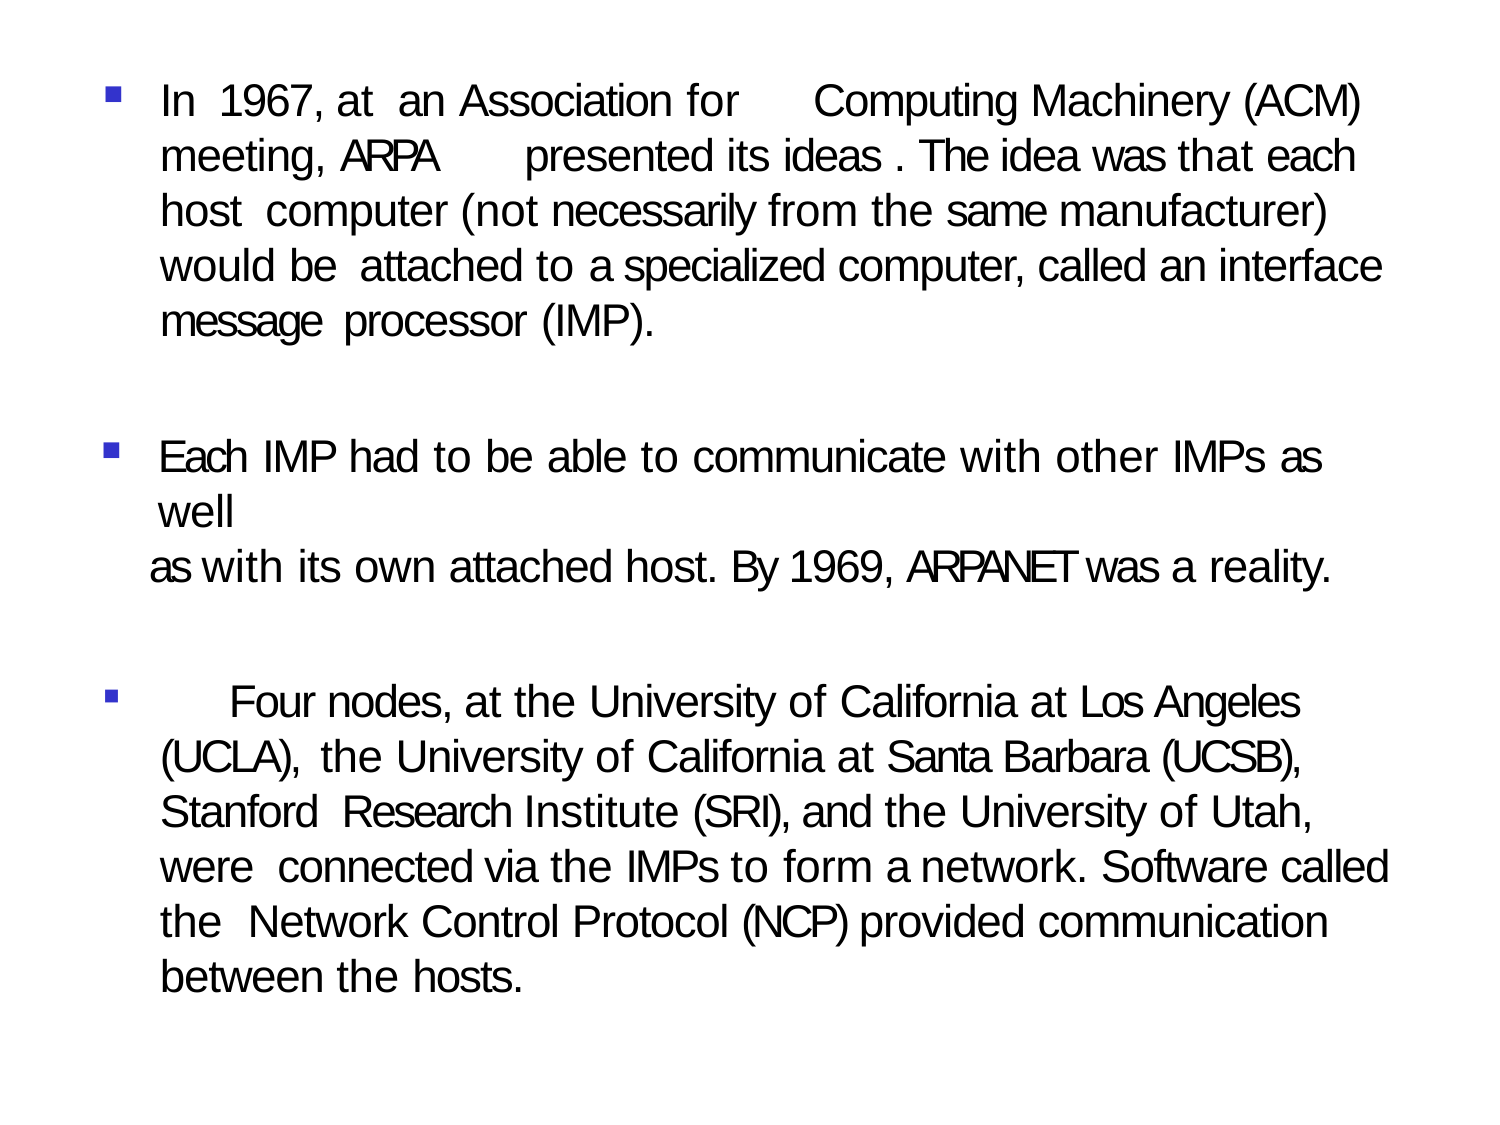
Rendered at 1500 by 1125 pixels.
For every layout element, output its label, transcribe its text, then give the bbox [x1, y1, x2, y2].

text_box In 1967, at an Association for Computing Machinery (ACM) meeting, ARPA presented its ideas . The idea was that each host computer (not necessarily from the same manufacturer) would be attached to a specialized computer, called an interface message processor (IMP). Each IMP had to be able to communicate with other IMPs as well as with its own attached host. By 1969, ARPANET was a reality. Four nodes, at the University of California at Los Angeles (UCLA), the University of California at Santa Barbara (UCSB), Stanford Research Institute (SRI), and the University of Utah, were connected via the IMPs to form a network. Software called the Network Control Protocol (NCP) provided communication between the hosts. [101, 68, 1402, 1002]
